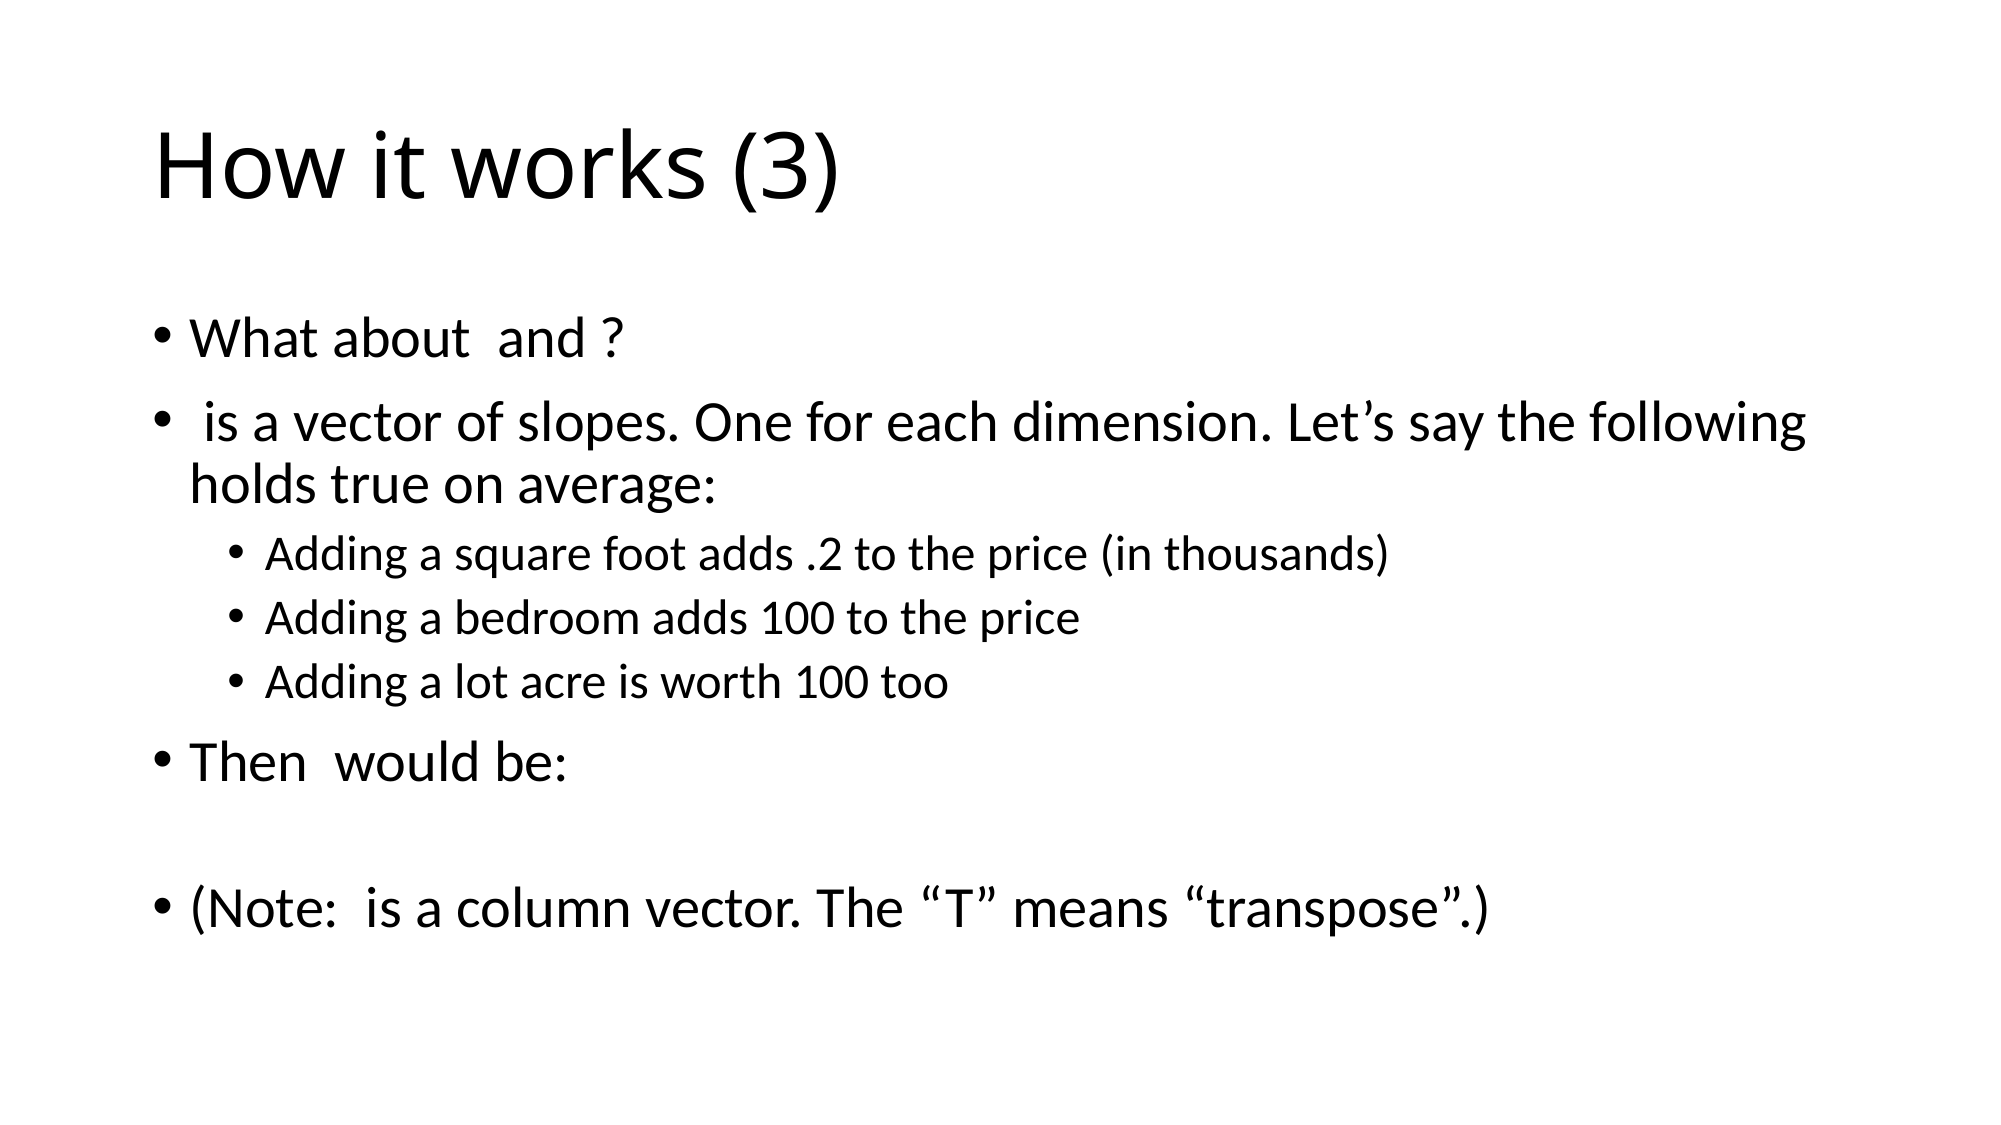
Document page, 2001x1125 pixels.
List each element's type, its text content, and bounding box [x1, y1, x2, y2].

title How it works (3) [137, 59, 1863, 278]
